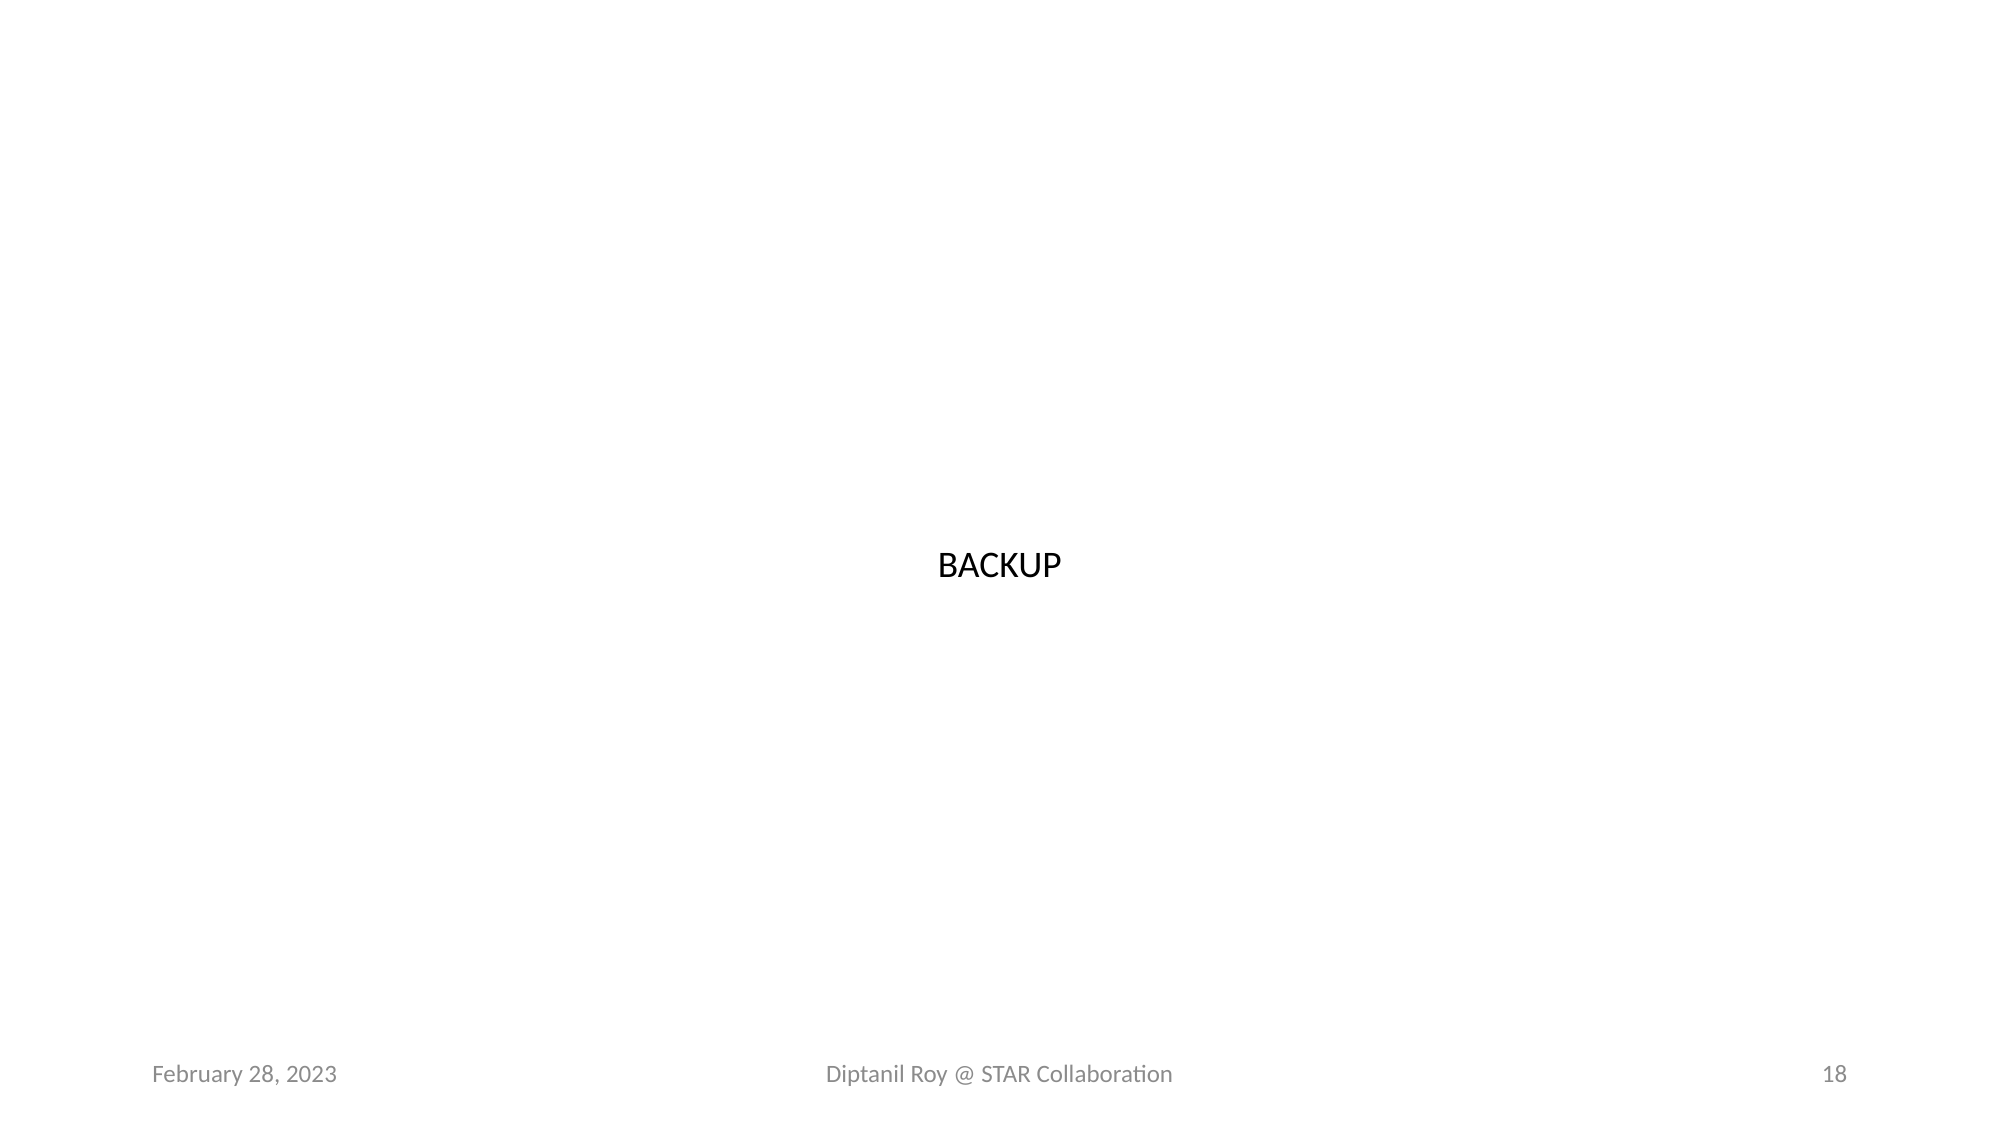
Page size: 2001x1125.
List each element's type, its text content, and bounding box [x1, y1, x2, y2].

text_box BACKUP [923, 532, 1077, 592]
slide_number 18 [1412, 1042, 1863, 1103]
footer Diptanil Roy @ STAR Collaboration [662, 1042, 1338, 1103]
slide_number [137, 1042, 588, 1103]
